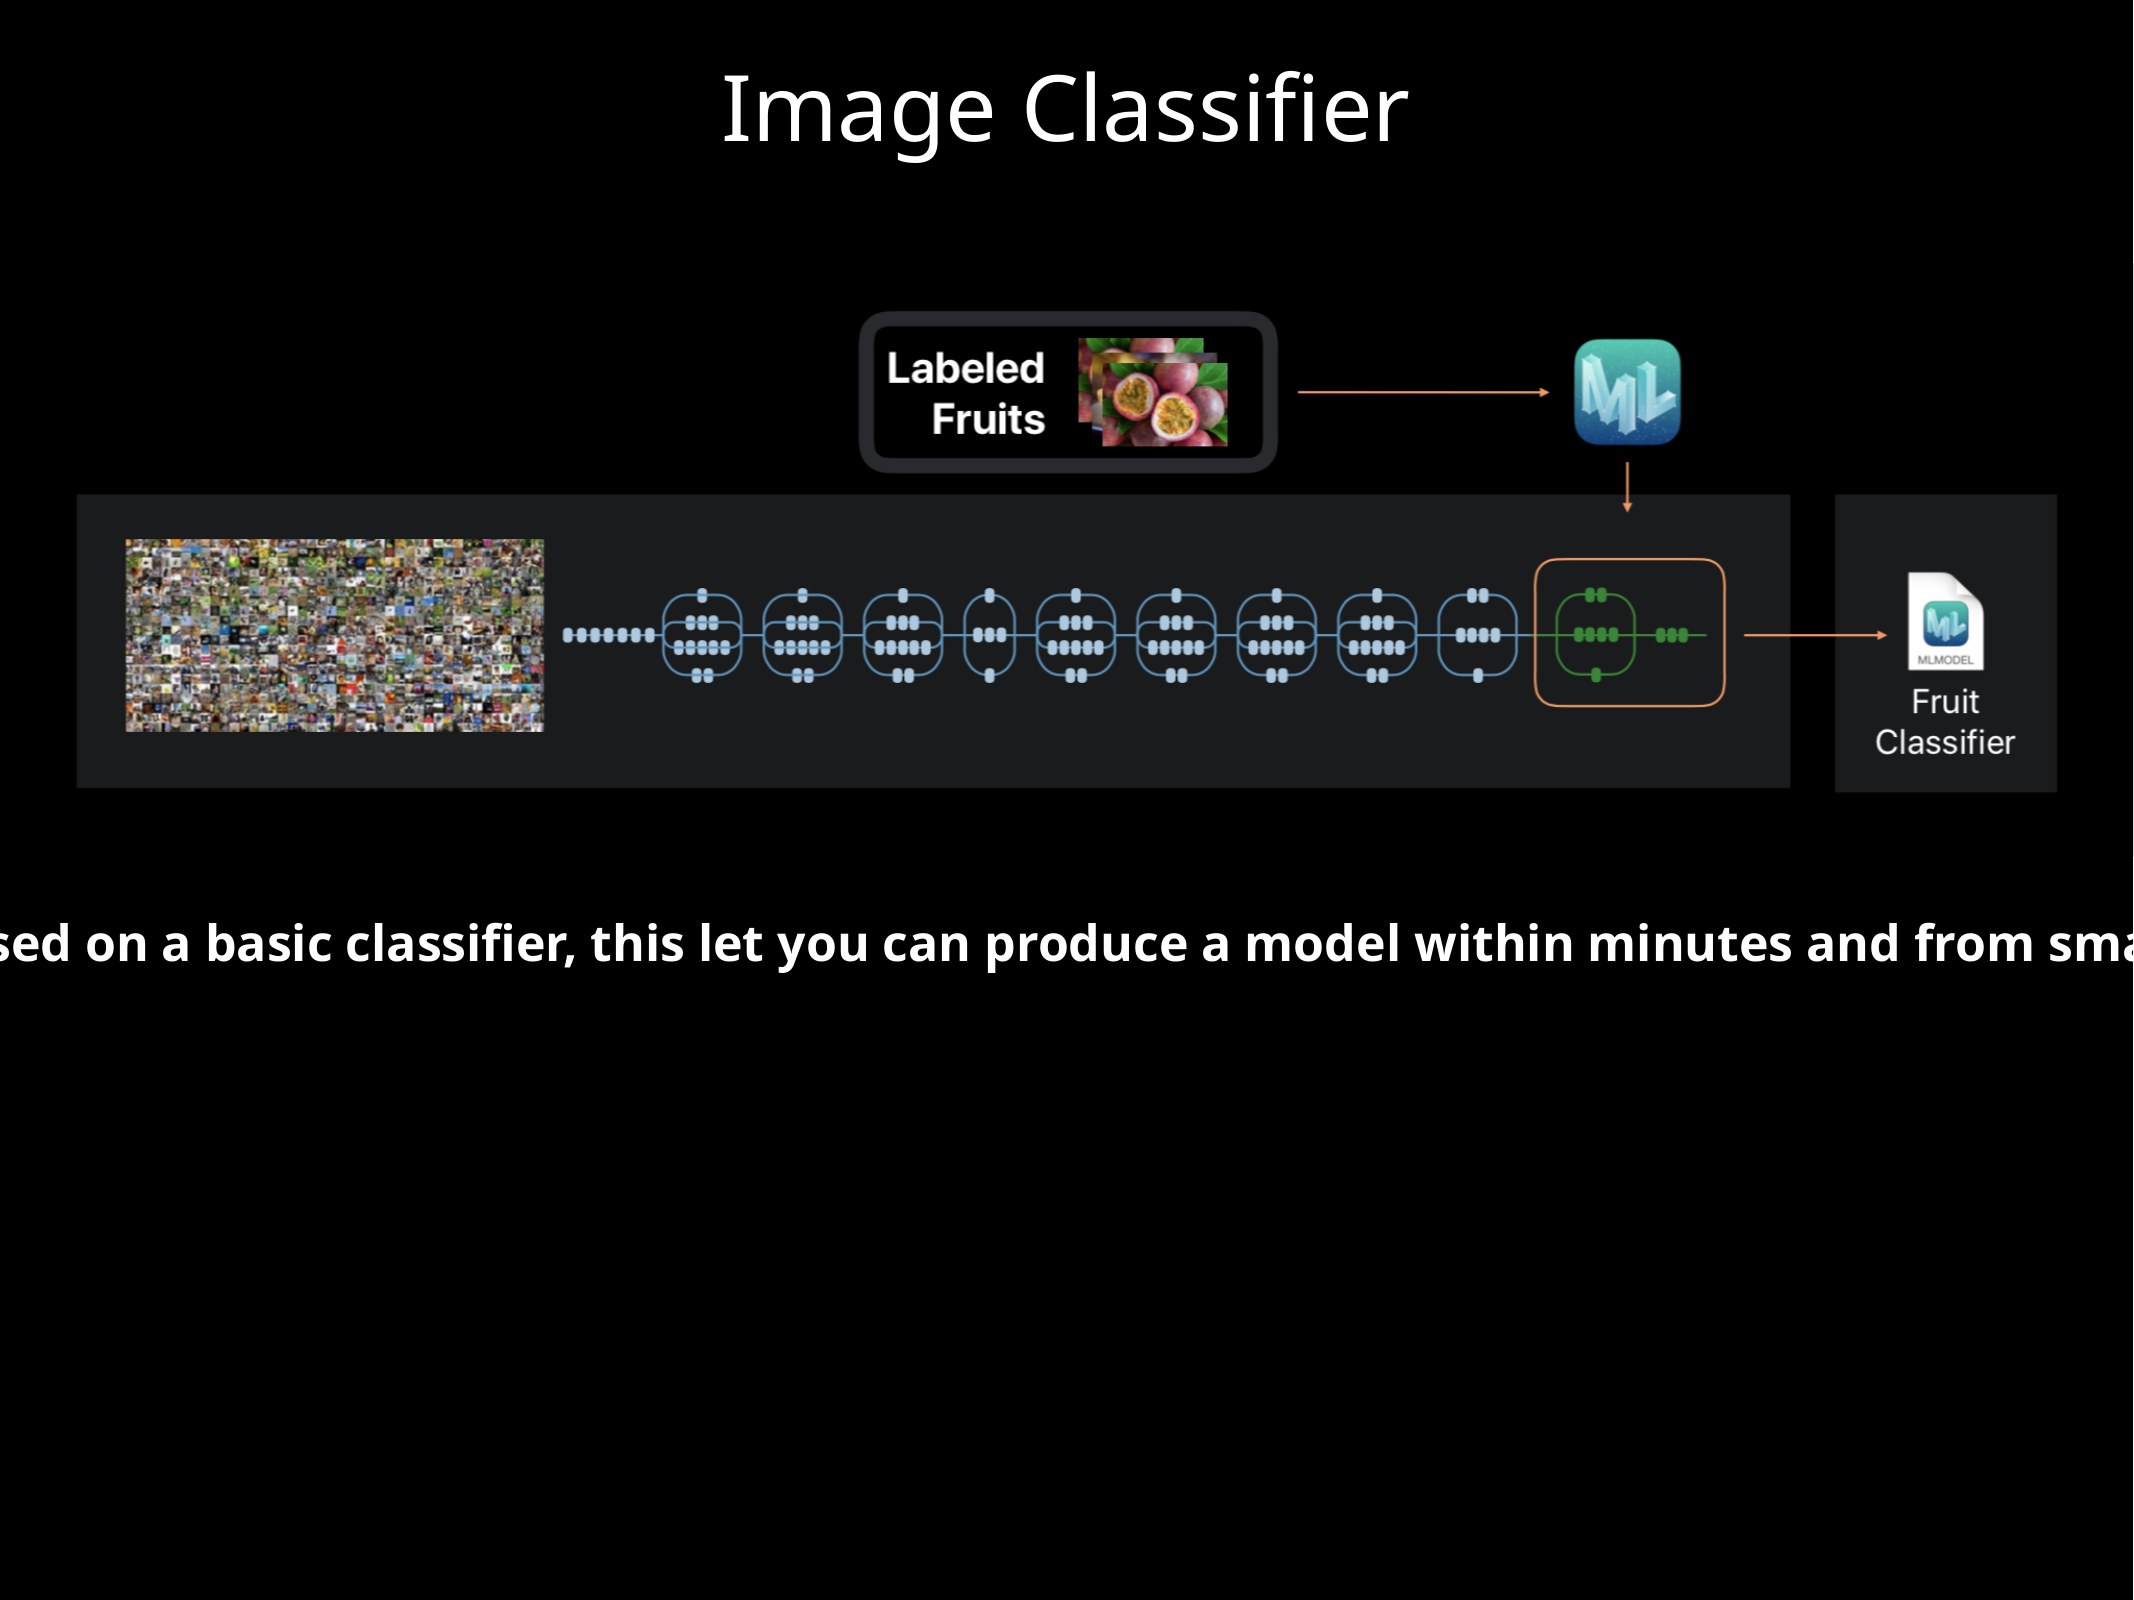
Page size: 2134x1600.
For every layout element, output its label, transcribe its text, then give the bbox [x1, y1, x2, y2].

title Image Classifier [155, 41, 1978, 169]
text_box Apple’s ML is based on a basic classifier, this let you can produce a model within minutes and from small training data. [0, 903, 2134, 980]
picture [38, 262, 2134, 858]
